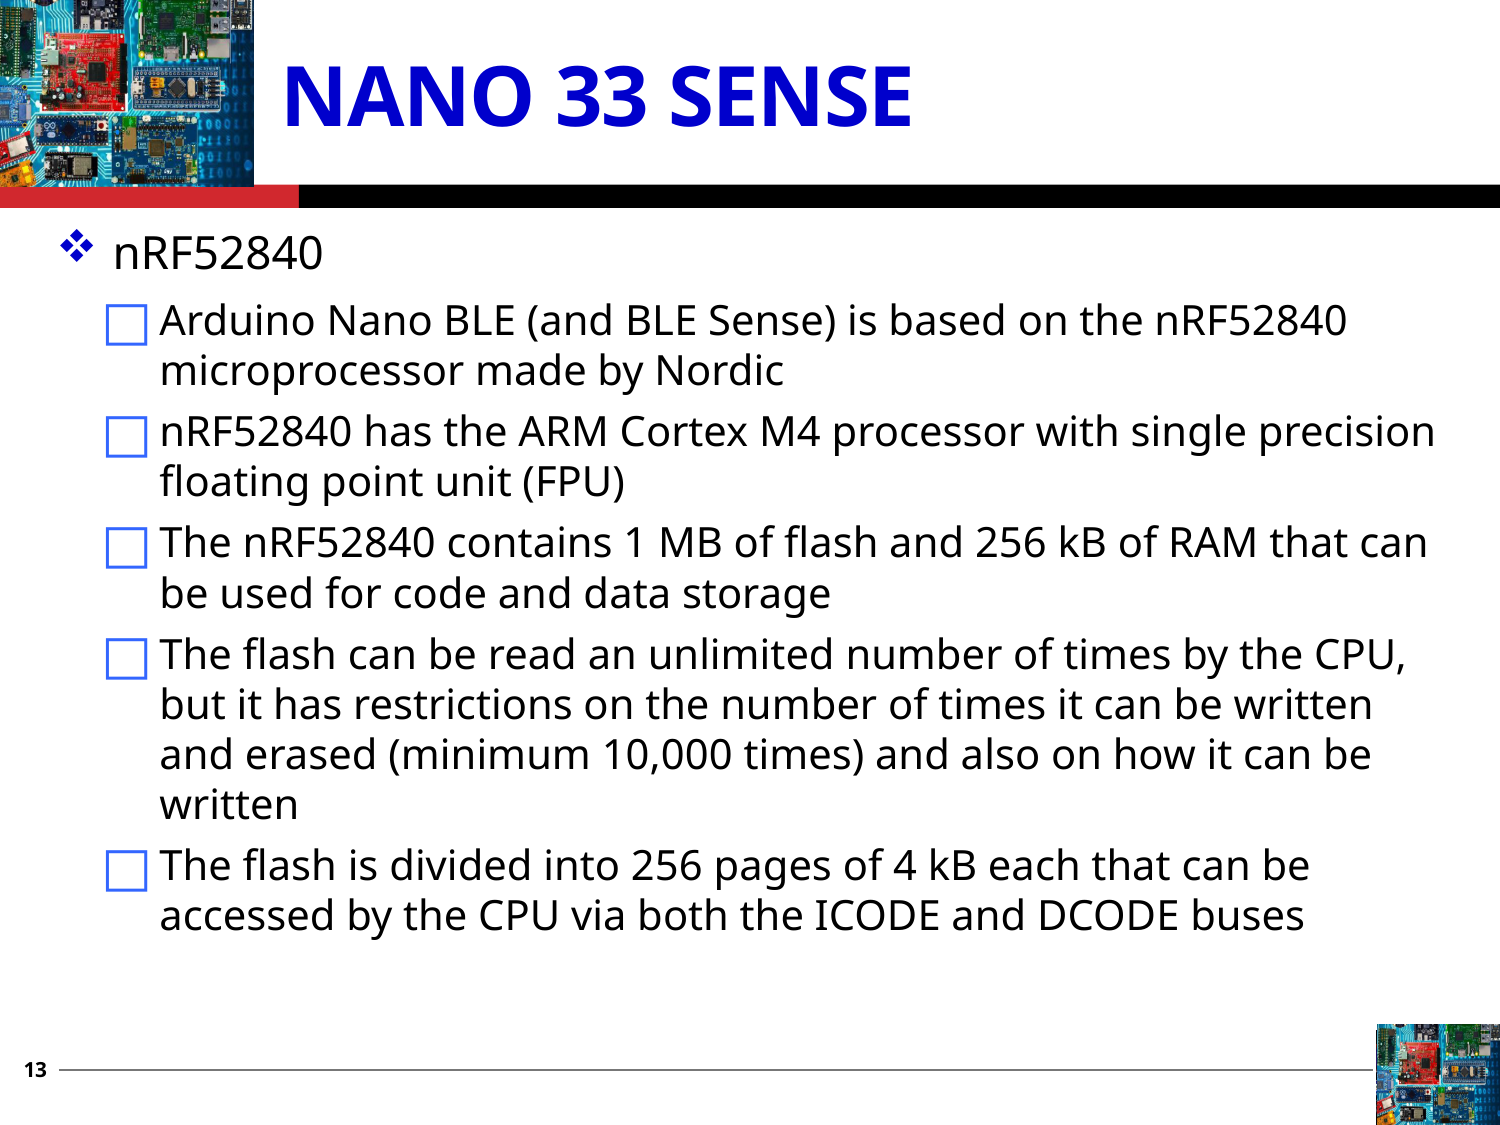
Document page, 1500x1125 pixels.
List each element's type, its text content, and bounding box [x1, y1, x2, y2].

list nRF52840 Arduino Nano BLE (and BLE Sense) is based on the nRF52840 microprocessor made by Nordic nRF52840 has the ARM Cortex M4 processor with single precision floating point unit (FPU) The nRF52840 contains 1 MB of flash and 256 kB of RAM that can be used for code and data storage The flash can be read an unlimited number of times by the CPU, but it has restrictions on the number of times it can be written and erased (minimum 10,000 times) and also on how it can be written The flash is divided into 256 pages of 4 kB each that can be accessed by the CPU via both the ICODE and DCODE buses [41, 219, 1471, 1071]
picture [0, 0, 254, 187]
picture [1376, 1024, 1500, 1125]
title Nano 33 Sense [265, 25, 1471, 161]
slide_number 13 [11, 1052, 59, 1089]
